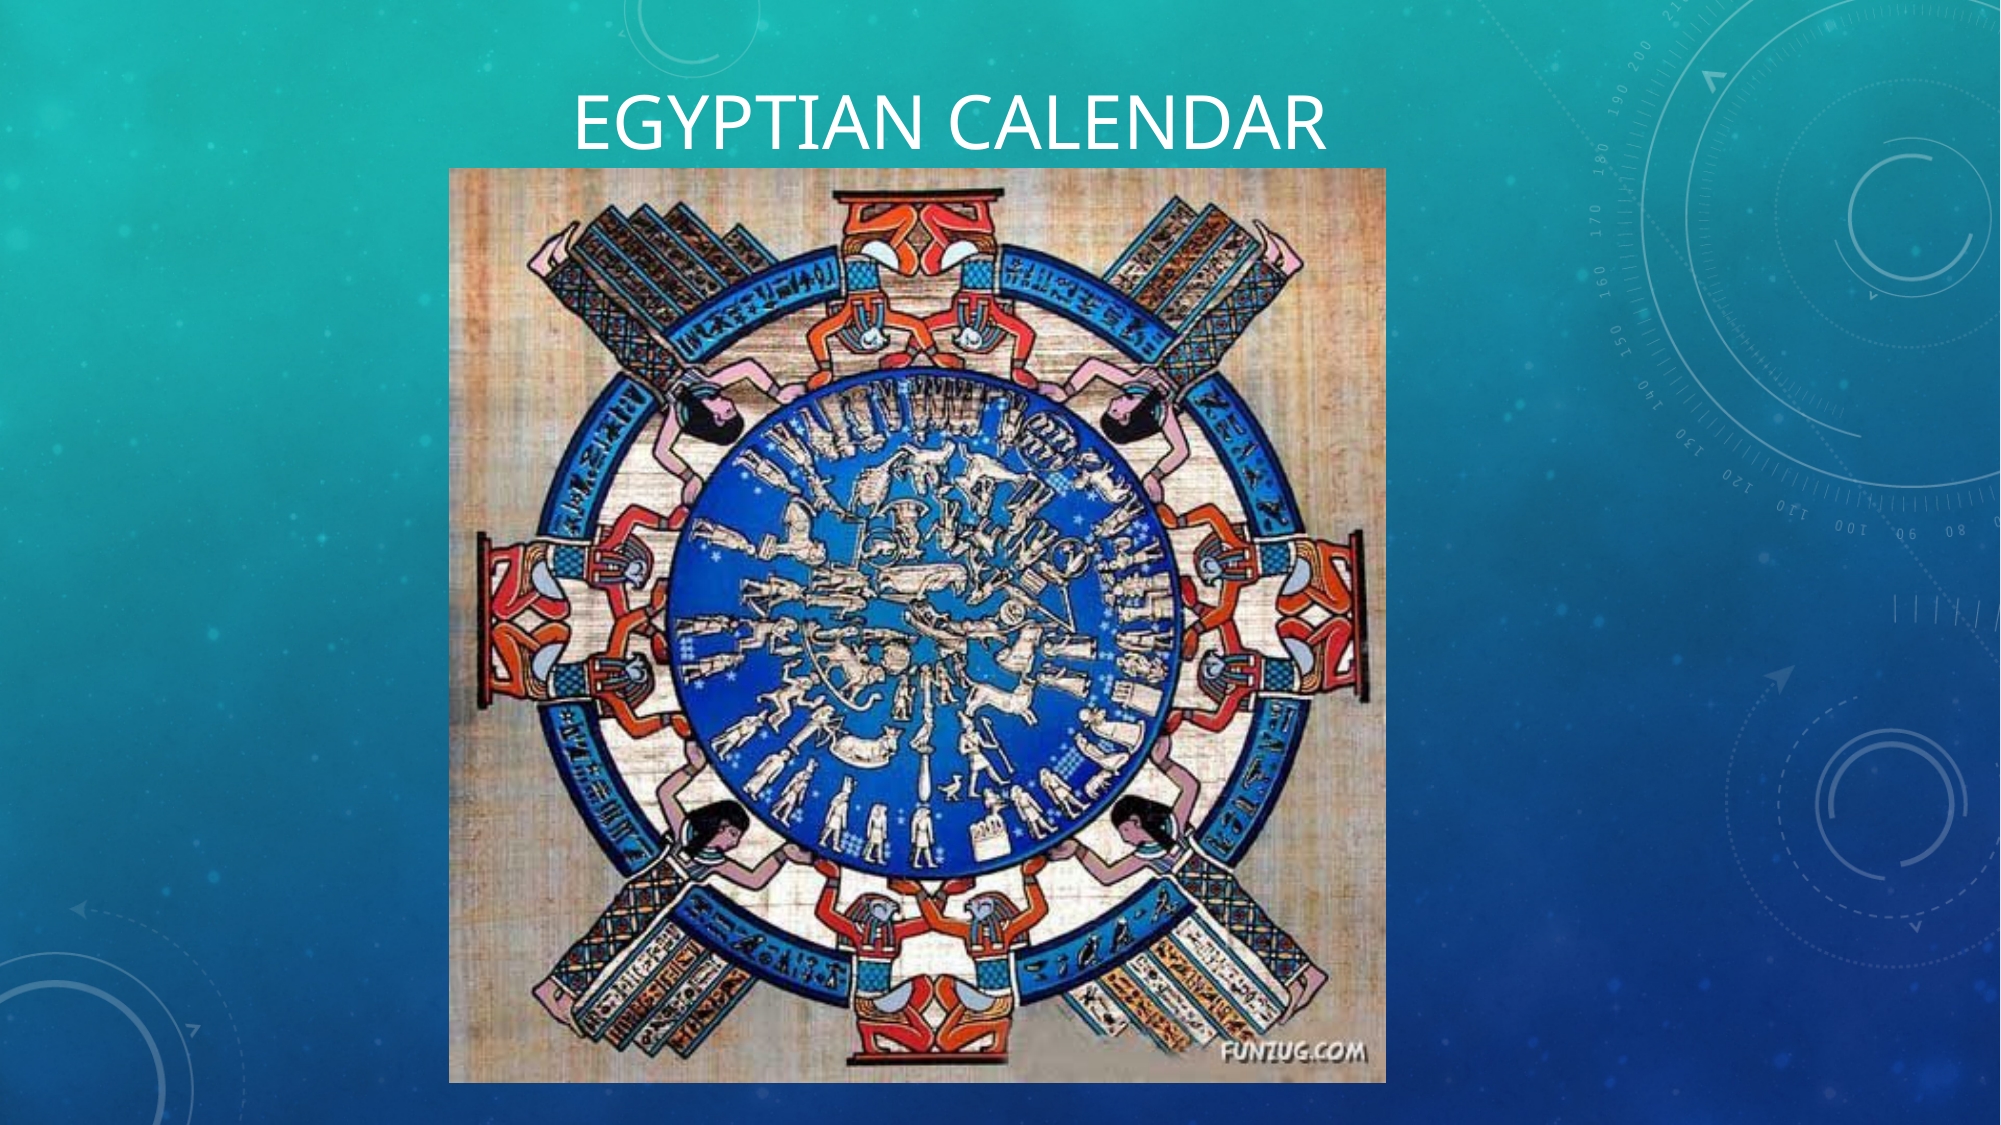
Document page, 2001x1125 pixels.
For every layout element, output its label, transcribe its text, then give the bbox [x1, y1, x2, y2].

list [449, 168, 1387, 1083]
title Egyptian Calendar [118, 0, 1781, 239]
picture [0, 0, 2001, 1125]
